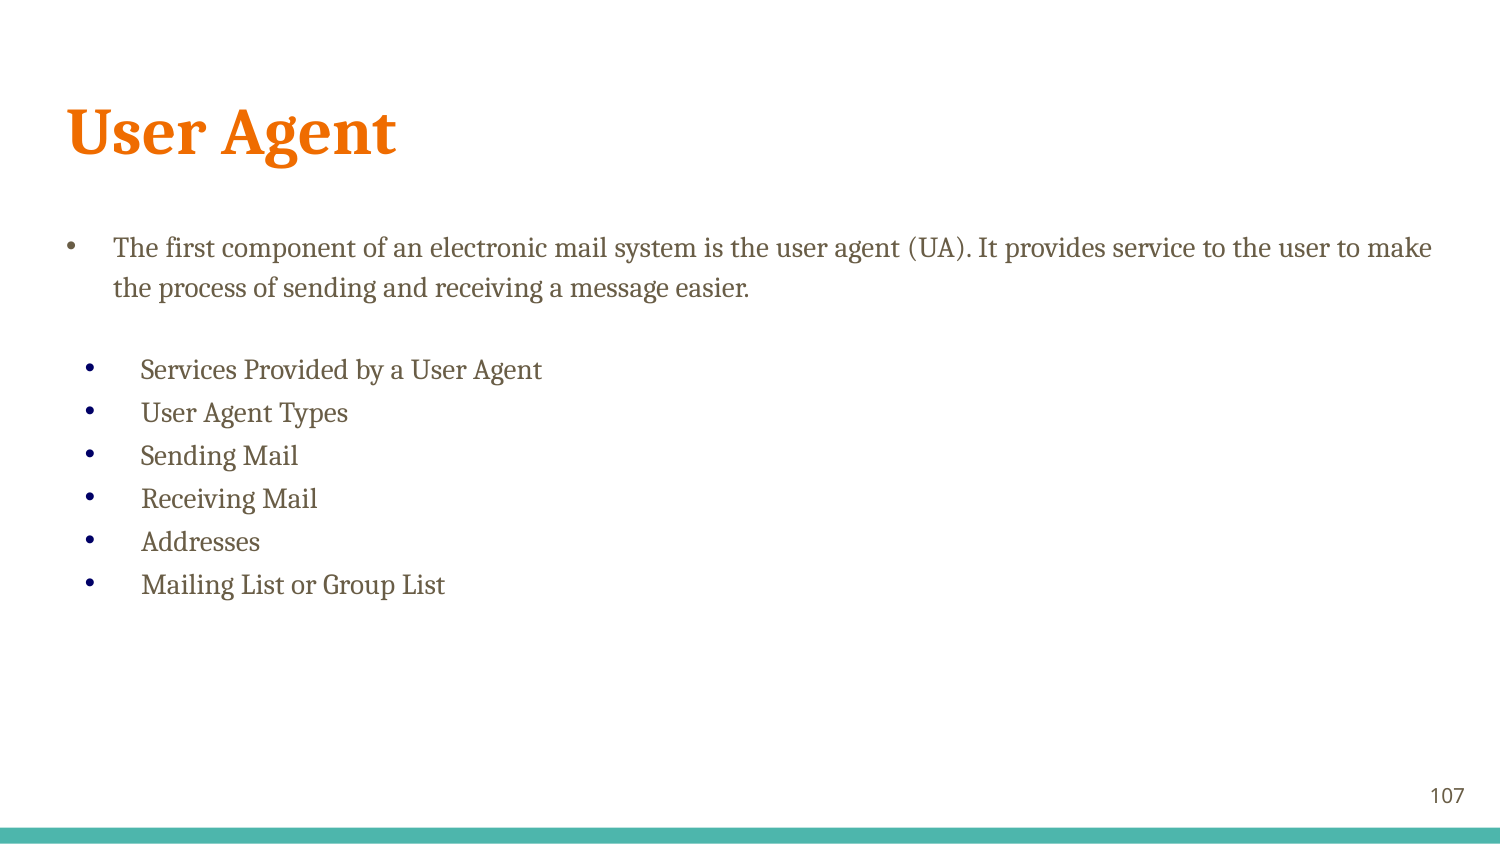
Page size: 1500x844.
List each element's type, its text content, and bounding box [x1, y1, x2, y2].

list The first component of an electronic mail system is the user agent (UA). It provides service to the user to make the process of sending and receiving a message easier. Services Provided by a User Agent User Agent Types Sending Mail Receiving Mail Addresses Mailing List or Group List [51, 207, 1449, 750]
title User Agent [51, 72, 1449, 189]
slide_number ‹#› [1389, 764, 1480, 830]
